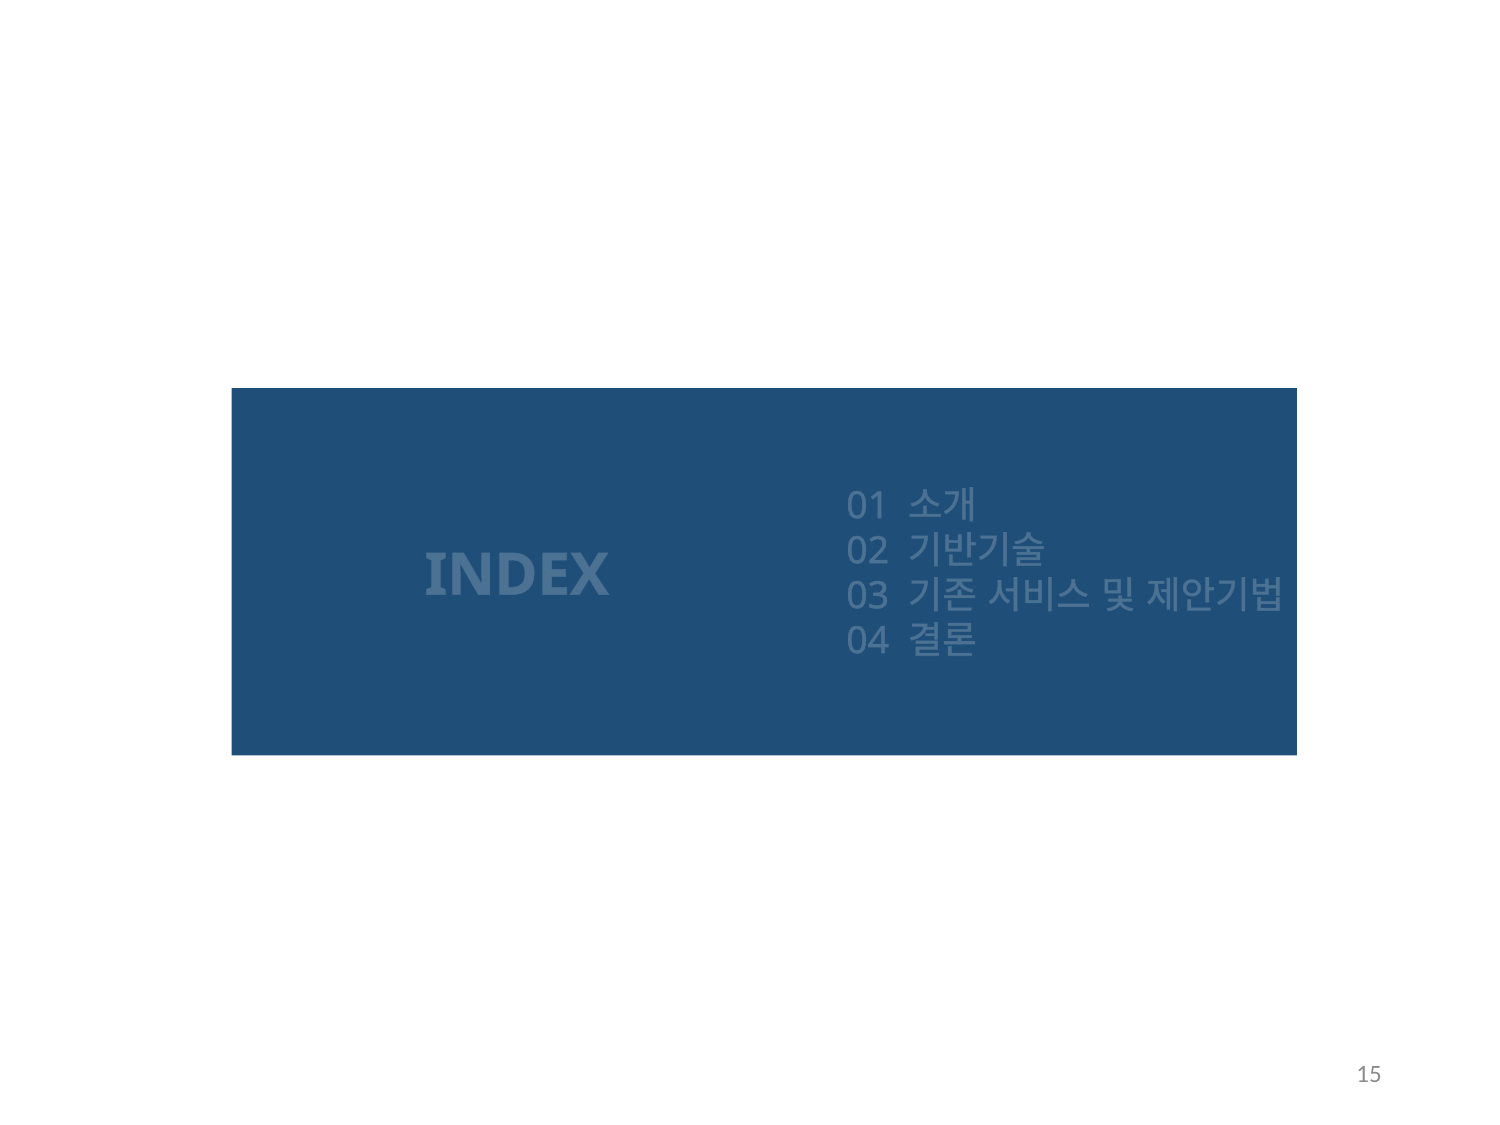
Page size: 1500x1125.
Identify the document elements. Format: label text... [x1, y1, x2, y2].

slide_number 15 [1059, 1042, 1397, 1103]
text_box 01 소개 02 기반기술 03 기존 서비스 및 제안기법 04 결론 [831, 473, 1300, 669]
text_box INDEX [409, 528, 624, 614]
text_box [231, 387, 1298, 756]
